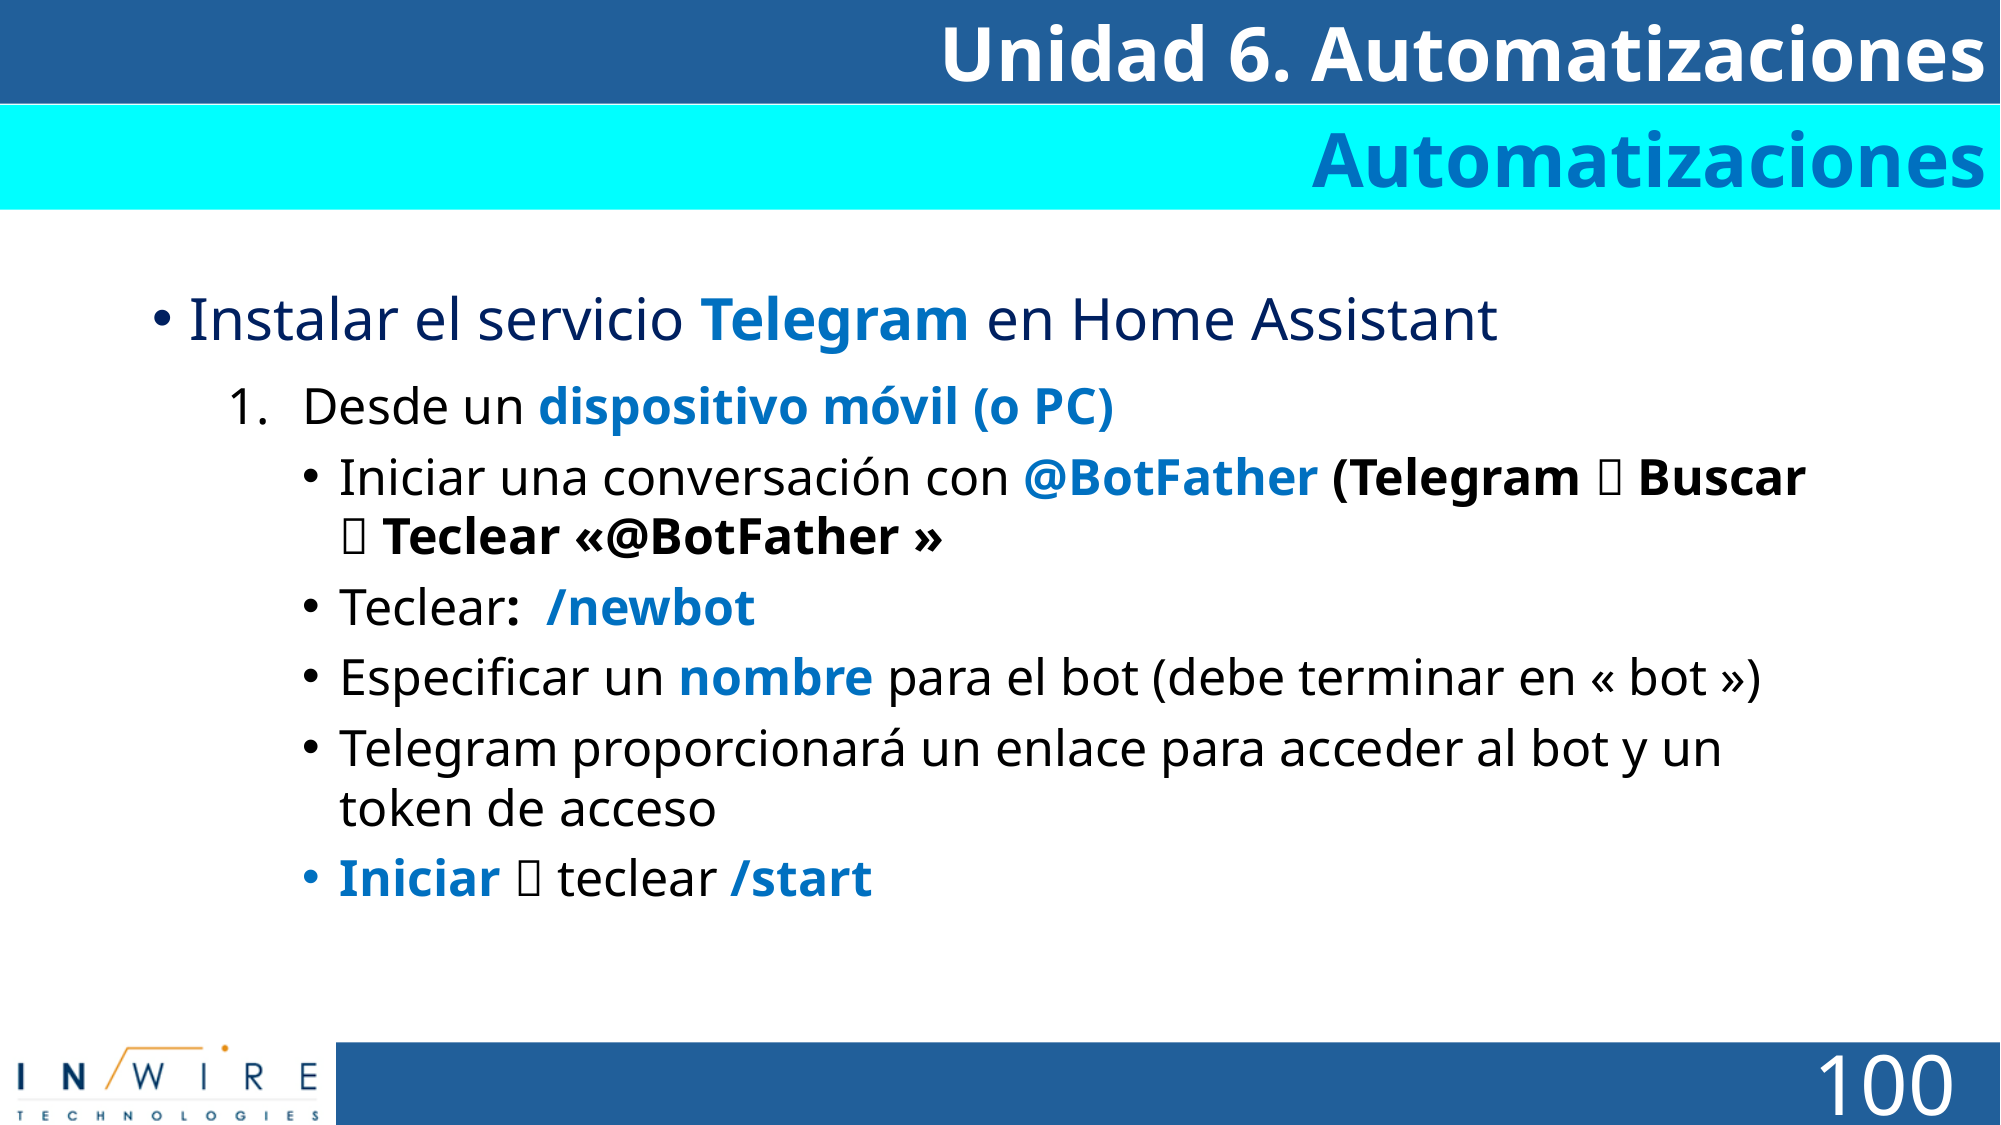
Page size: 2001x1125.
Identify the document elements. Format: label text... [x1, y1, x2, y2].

text_box Unidad 6. Automatizaciones [0, 0, 2000, 104]
text_box Automatizaciones [0, 104, 2000, 210]
picture [0, 1037, 336, 1125]
list Instalar el servicio Telegram en Home Assistant Desde un dispositivo móvil (o PC) Iniciar una conversación con @BotFather (Telegram  Buscar  Teclear «@BotFather » Teclear: /newbot Especificar un nombre para el bot (debe terminar en « bot ») Telegram proporcionará un enlace para acceder al bot y un token de acceso Iniciar  teclear /start [137, 260, 1855, 1048]
